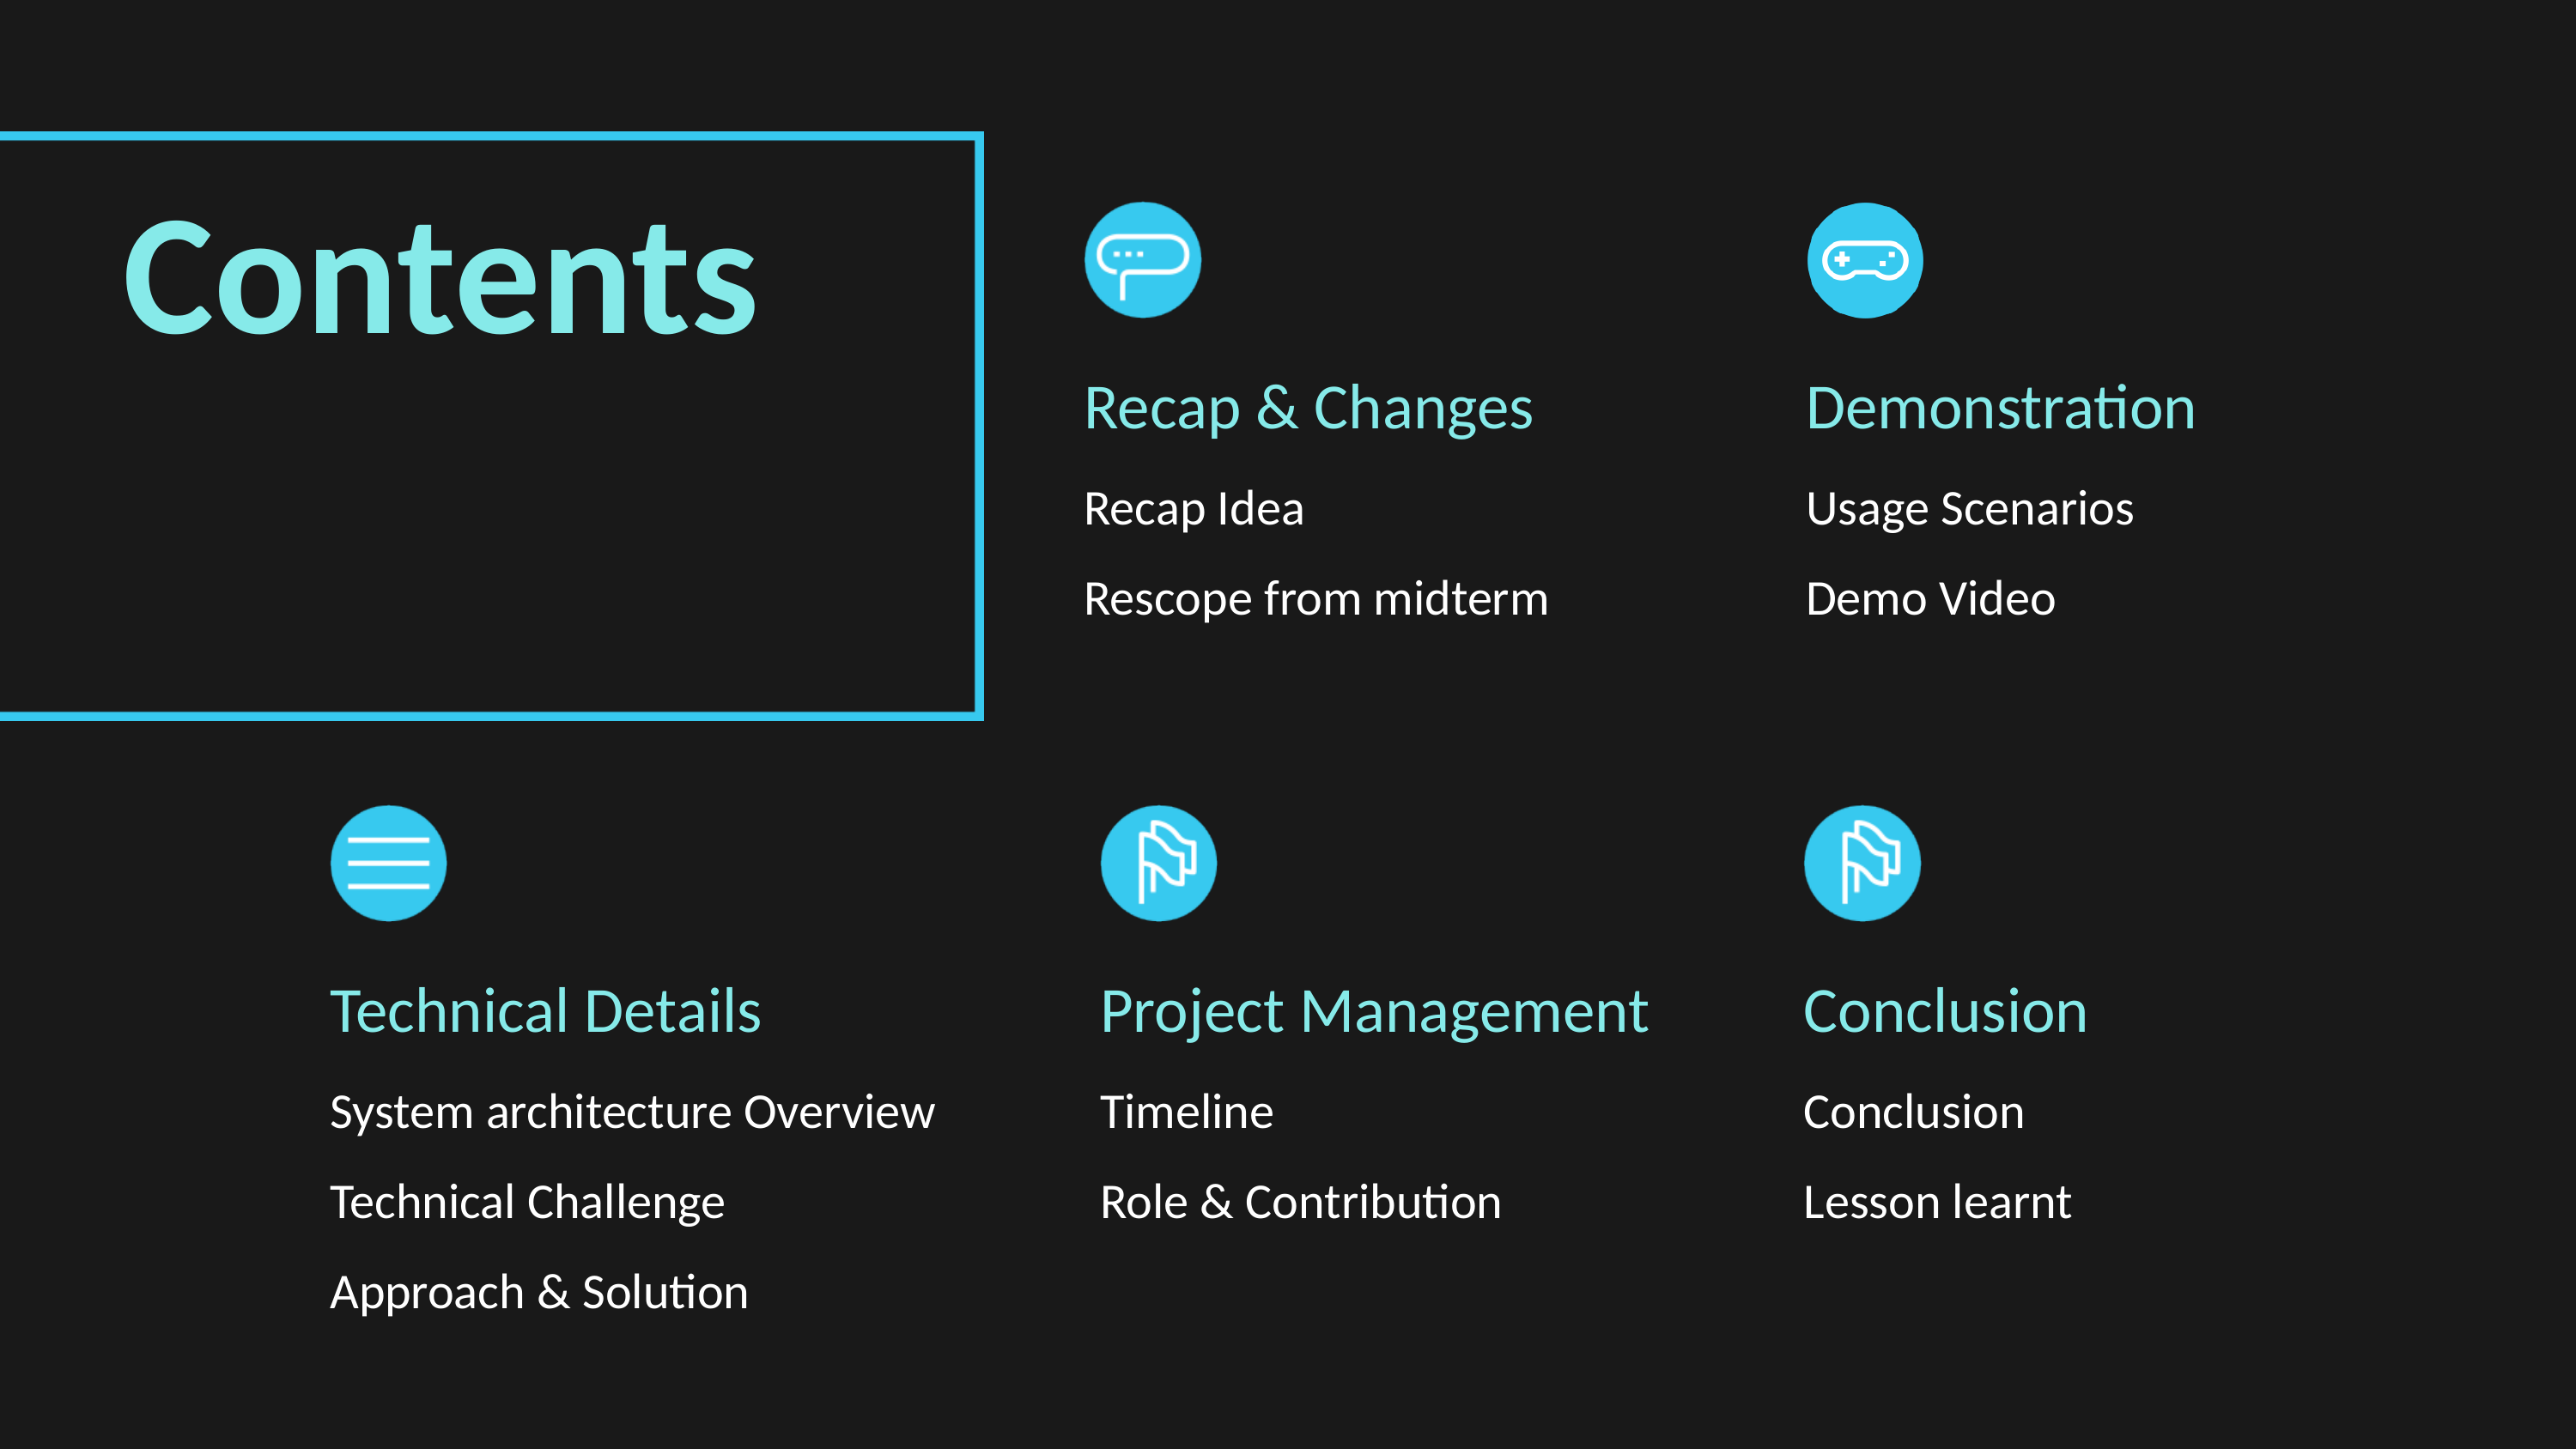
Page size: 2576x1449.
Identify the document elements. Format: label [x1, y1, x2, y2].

text_box [1067, 185, 1737, 593]
text_box [1084, 788, 1753, 1200]
text_box [1787, 788, 2457, 1200]
text_box [313, 788, 1015, 1272]
text_box [1789, 185, 2458, 593]
picture [0, 131, 984, 721]
